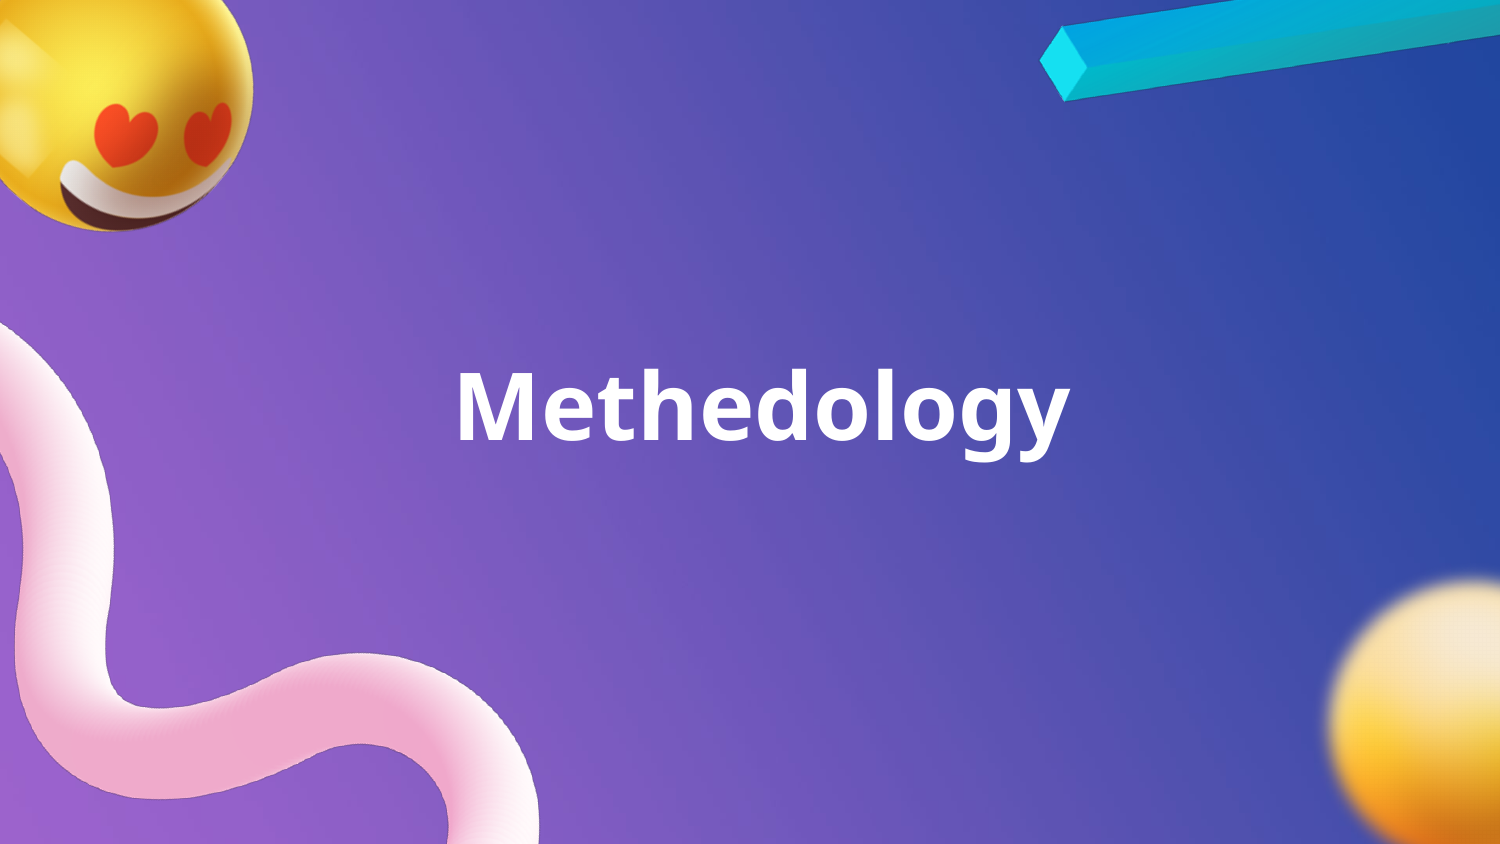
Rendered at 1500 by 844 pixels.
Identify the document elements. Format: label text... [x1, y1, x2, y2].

picture [0, 0, 1500, 844]
title Methedology [200, 209, 1324, 597]
